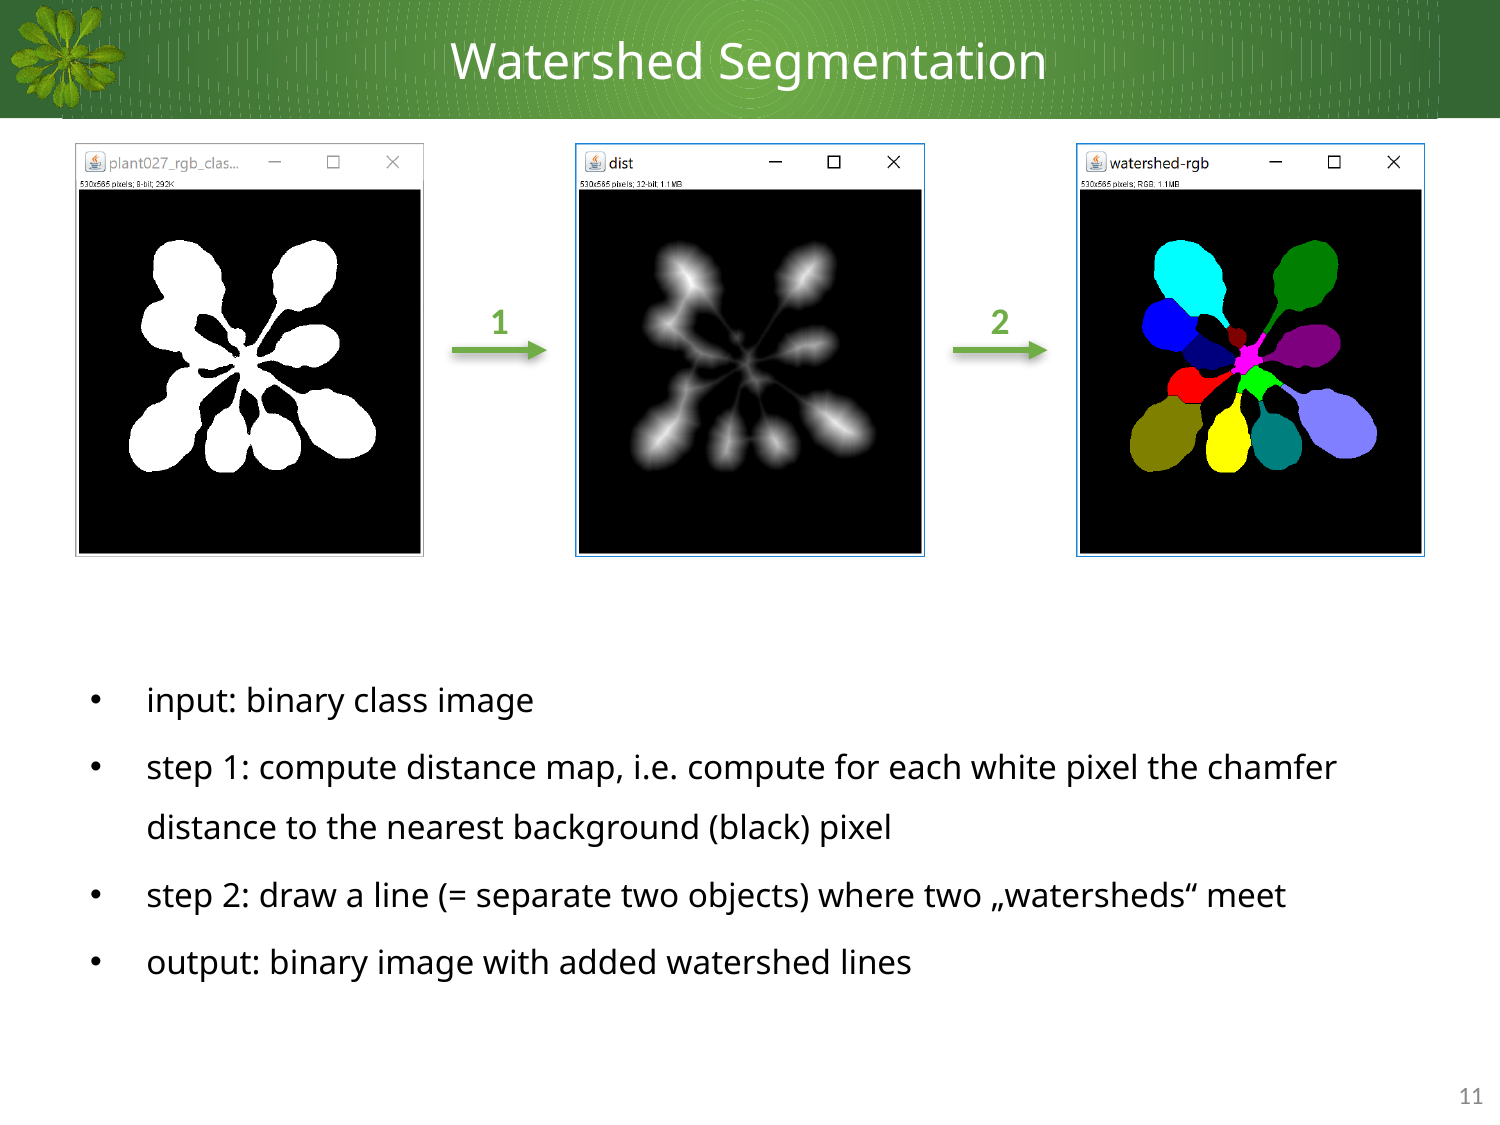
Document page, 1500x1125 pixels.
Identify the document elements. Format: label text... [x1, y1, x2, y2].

picture [1076, 143, 1426, 558]
picture [74, 143, 424, 558]
list input: binary class image step 1: compute distance map, i.e. compute for each white pixel the chamfer distance to the nearest background (black) pixel step 2: draw a line (= separate two objects) where two „watersheds“ meet output: binary image with added watershed lines [75, 651, 1425, 1066]
picture [575, 143, 925, 558]
title Watershed Segmentation [0, 0, 1500, 119]
text_box 2 [975, 289, 1025, 349]
text_box 1 [474, 289, 525, 349]
slide_number 11 [1407, 1065, 1499, 1125]
